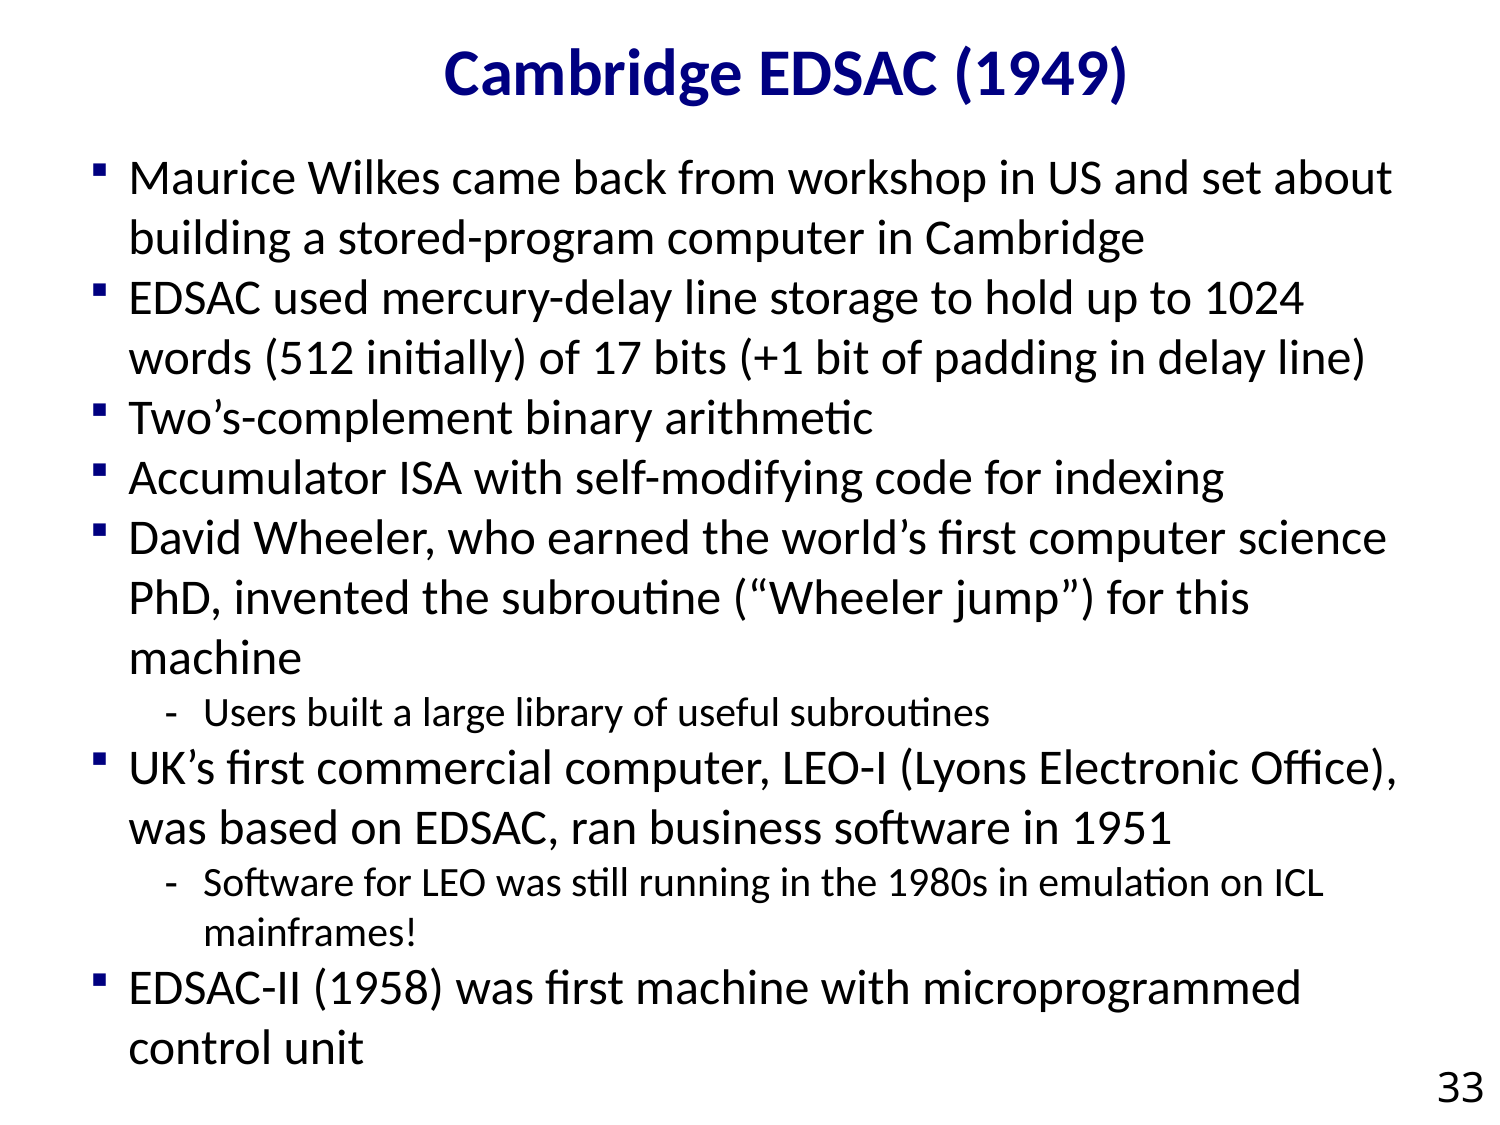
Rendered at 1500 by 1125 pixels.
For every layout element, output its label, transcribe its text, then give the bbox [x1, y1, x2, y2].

slide_number 33 [1362, 1085, 1500, 1125]
title Cambridge EDSAC (1949) [199, 12, 1376, 126]
list Maurice Wilkes came back from workshop in US and set about building a stored-program computer in Cambridge EDSAC used mercury-delay line storage to hold up to 1024 words (512 initially) of 17 bits (+1 bit of padding in delay line) Two’s-complement binary arithmetic Accumulator ISA with self-modifying code for indexing David Wheeler, who earned the world’s first computer science PhD, invented the subroutine (“Wheeler jump”) for this machine Users built a large library of useful subroutines UK’s first commercial computer, LEO-I (Lyons Electronic Office), was based on EDSAC, ran business software in 1951 Software for LEO was still running in the 1980s in emulation on ICL mainframes! EDSAC-II (1958) was first machine with microprogrammed control unit [74, 137, 1425, 1051]
